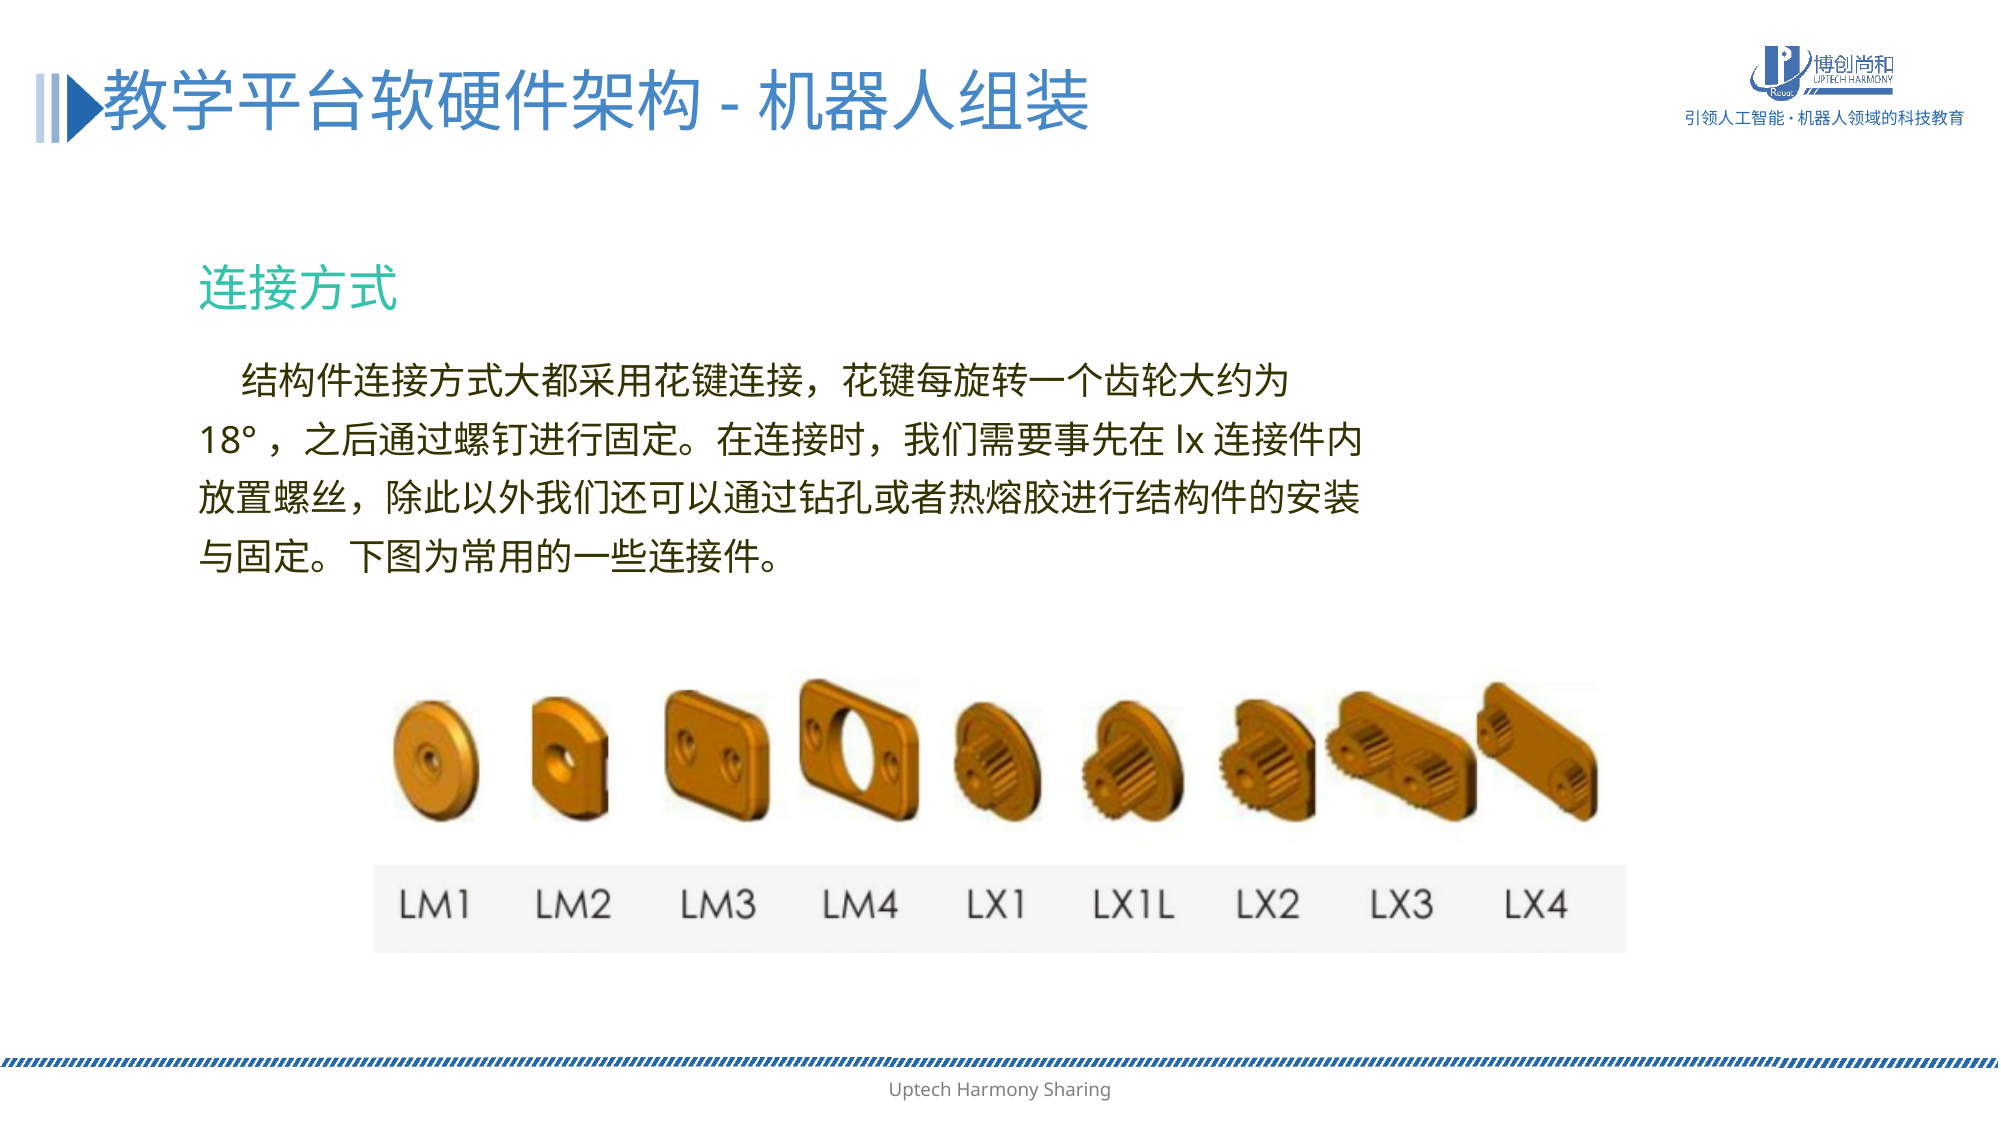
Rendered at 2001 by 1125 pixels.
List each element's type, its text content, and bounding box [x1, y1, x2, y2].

text_box 连接方式 [183, 249, 732, 325]
text_box 结构件连接方式大都采用花键连接，花键每旋转一个齿轮大约为18°，之后通过螺钉进行固定。在连接时，我们需要事先在lx连接件内放置螺丝，除此以外我们还可以通过钻孔或者热熔胶进行结构件的安装与固定。下图为常用的一些连接件。 [183, 336, 1405, 585]
footer Uptech Harmony Sharing [662, 1060, 1338, 1121]
picture [1750, 46, 1893, 101]
picture [374, 621, 1626, 953]
picture [0, 1057, 1998, 1068]
slide_number [1517, 1060, 1968, 1121]
text_box 教学平台软硬件架构-机器人组装 [87, 9, 1741, 148]
picture [36, 73, 104, 143]
